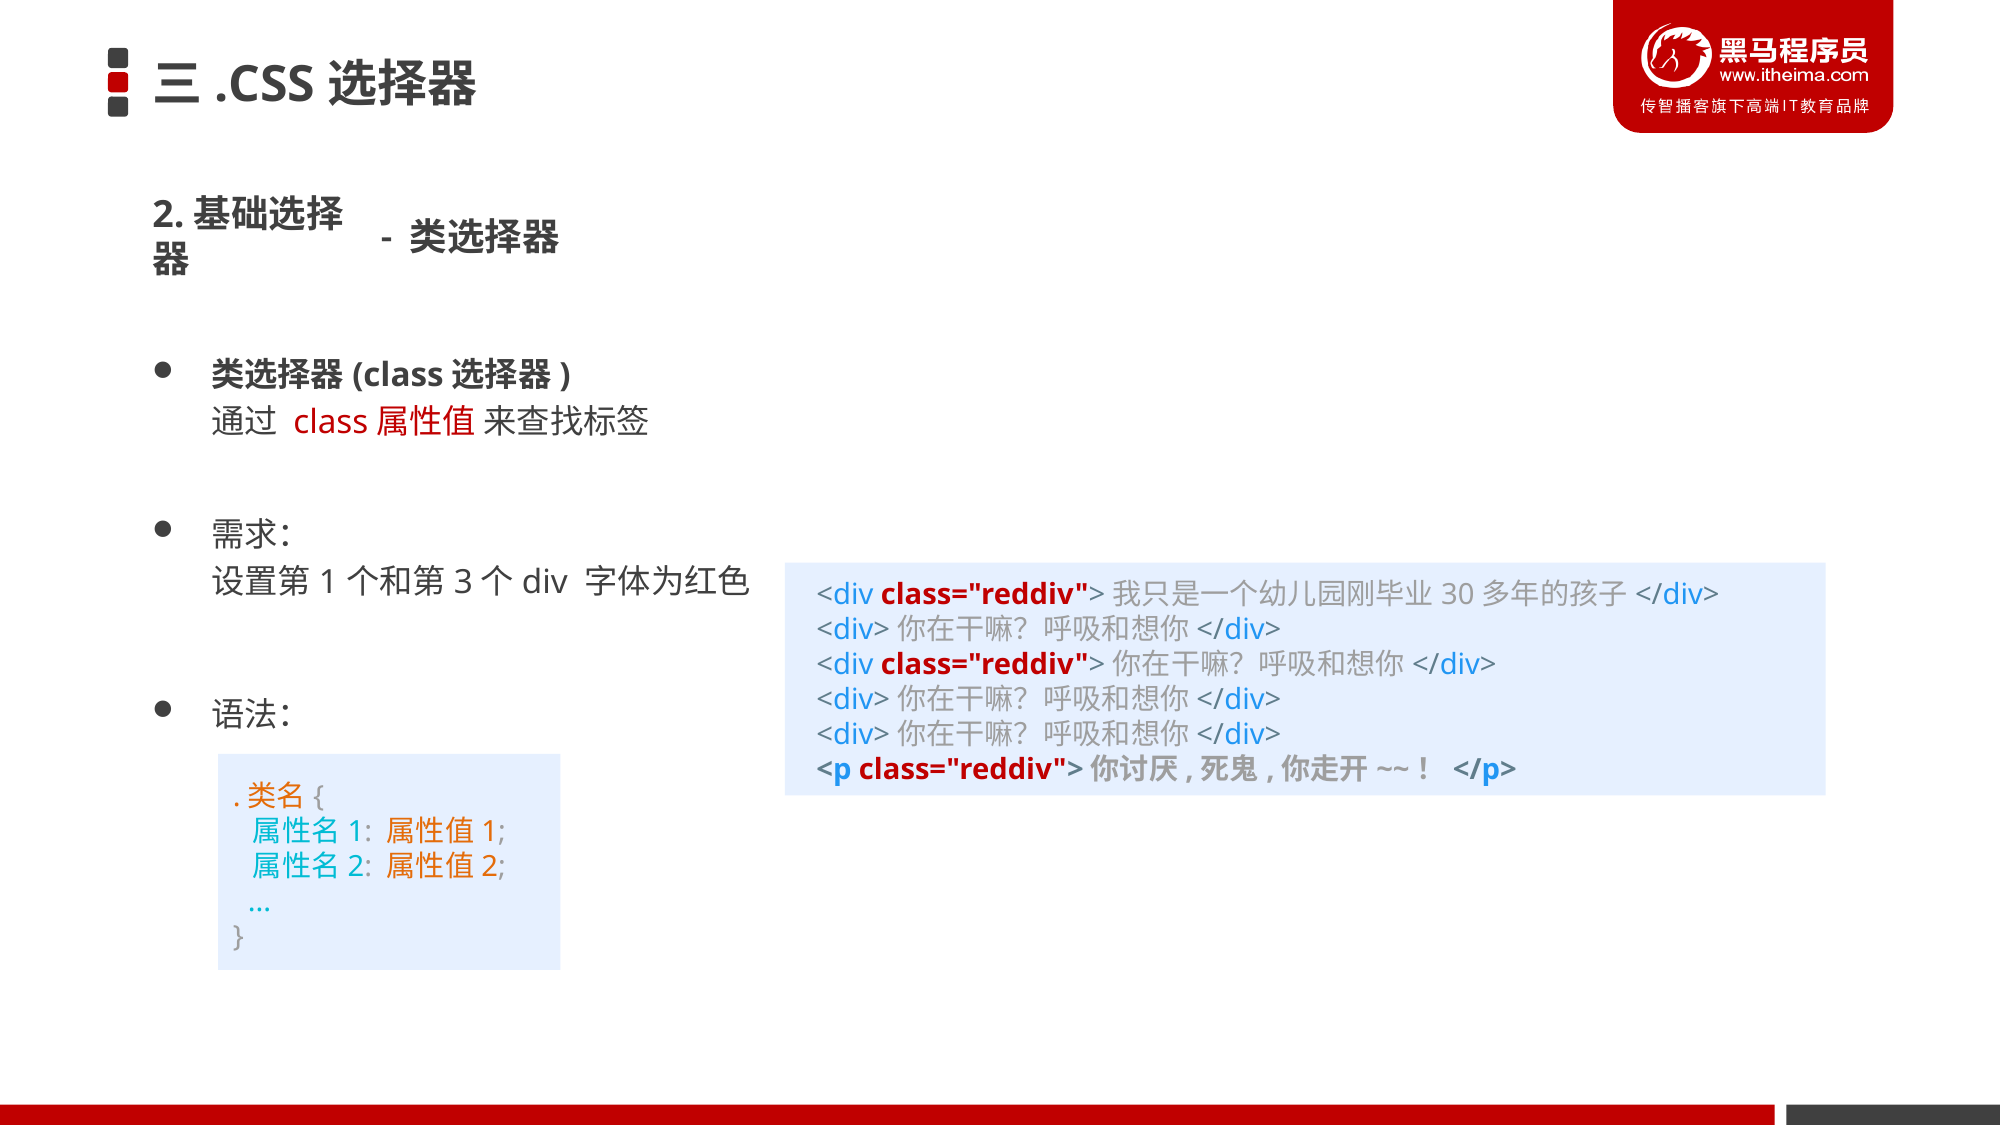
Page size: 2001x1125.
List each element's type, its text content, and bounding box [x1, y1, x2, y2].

text_box 类选择器(class选择器) 通过 class属性值 来查找标签 需求： 设置第1个和第3个div 字体为红色 语法： [137, 326, 984, 560]
text_box - 类选择器 [366, 205, 575, 266]
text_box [784, 562, 1826, 796]
list 2.基础选择器 [137, 192, 390, 277]
picture [1616, 11, 1894, 125]
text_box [217, 753, 561, 971]
title 三.CSS选择器 [137, 38, 1577, 124]
